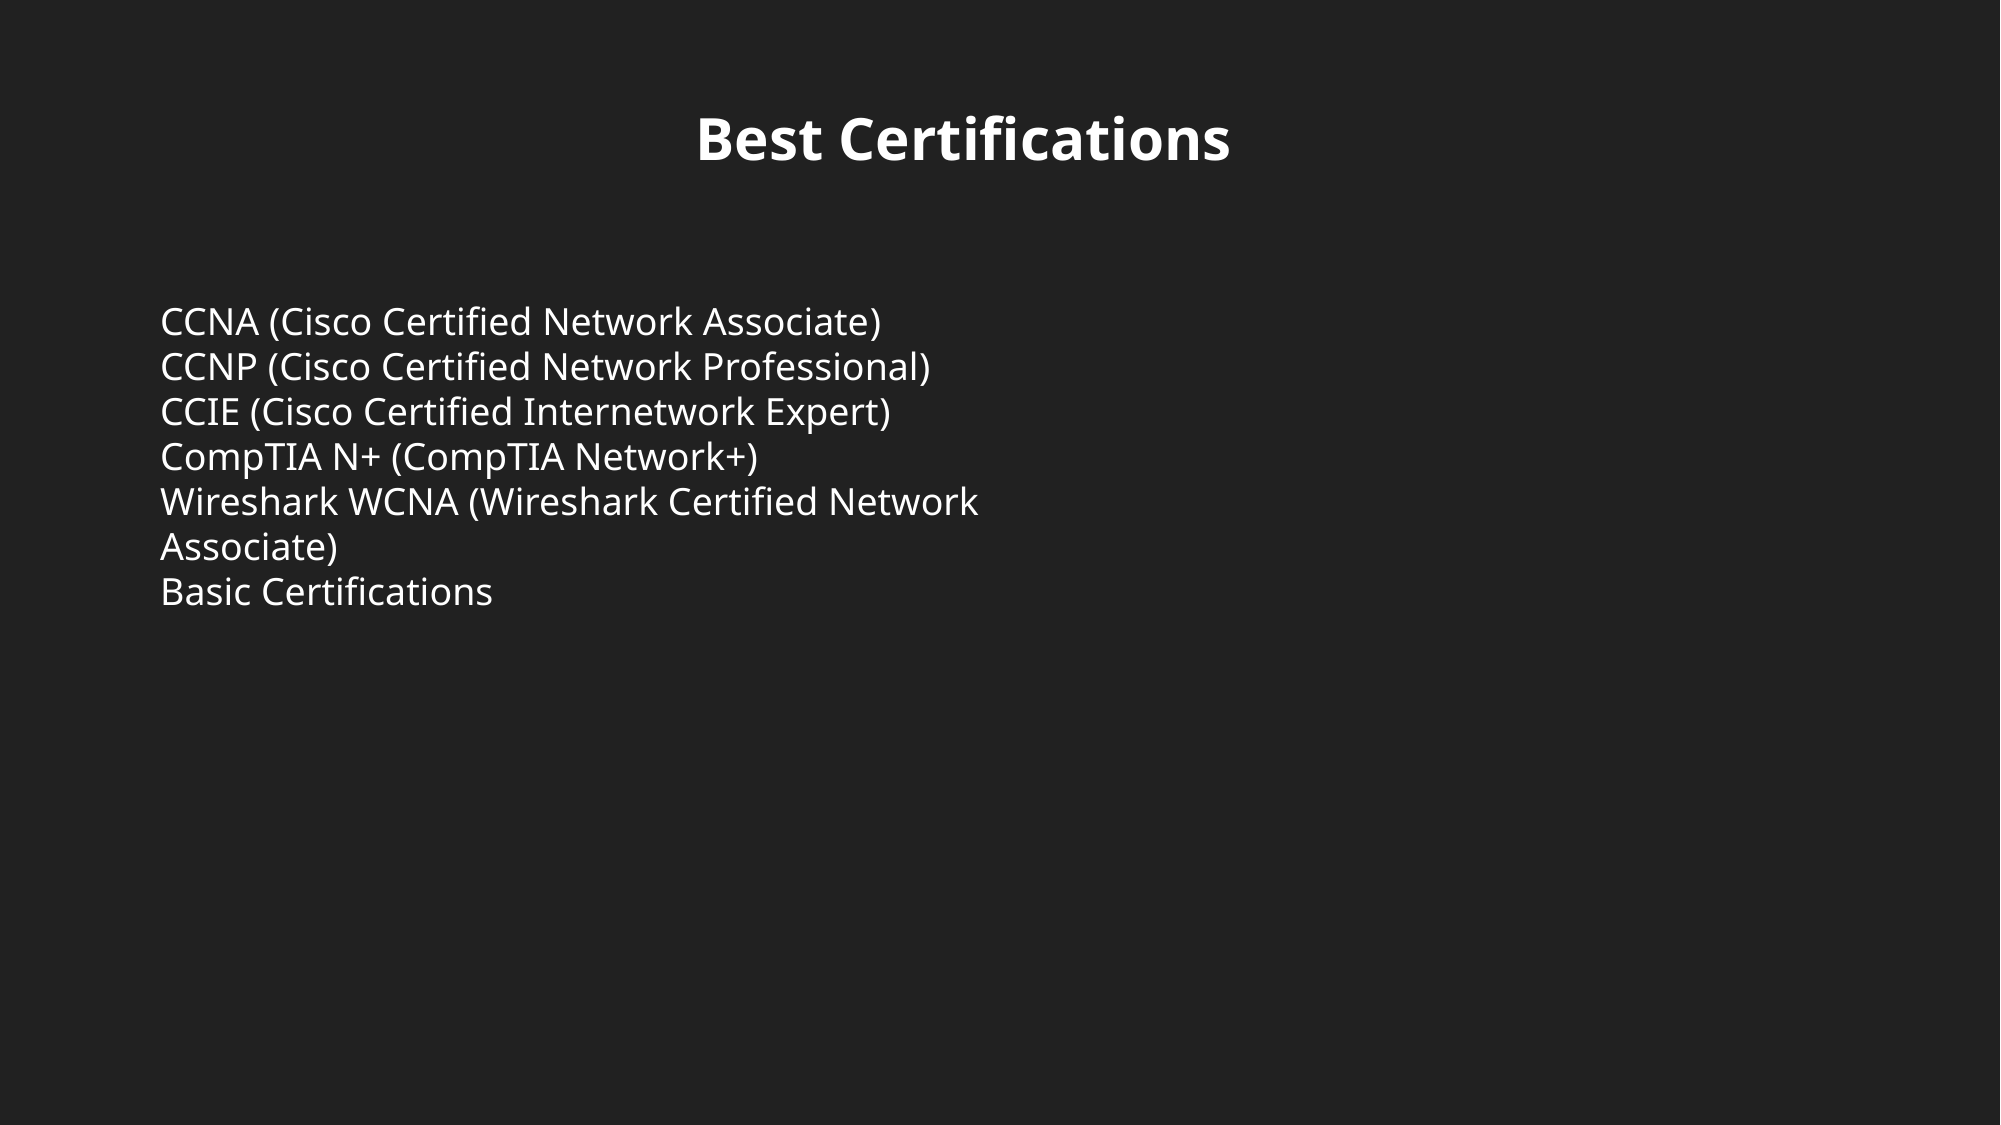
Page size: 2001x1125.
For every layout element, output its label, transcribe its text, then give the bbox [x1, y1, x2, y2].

text_box Best Certifications [681, 94, 1247, 180]
text_box CCNA (Cisco Certified Network Associate) CCNP (Cisco Certified Network Professional) CCIE (Cisco Certified Internetwork Expert) CompTIA N+ (CompTIA Network+) Wireshark WCNA (Wireshark Certified Network Associate) Basic Certifications [145, 290, 1146, 621]
